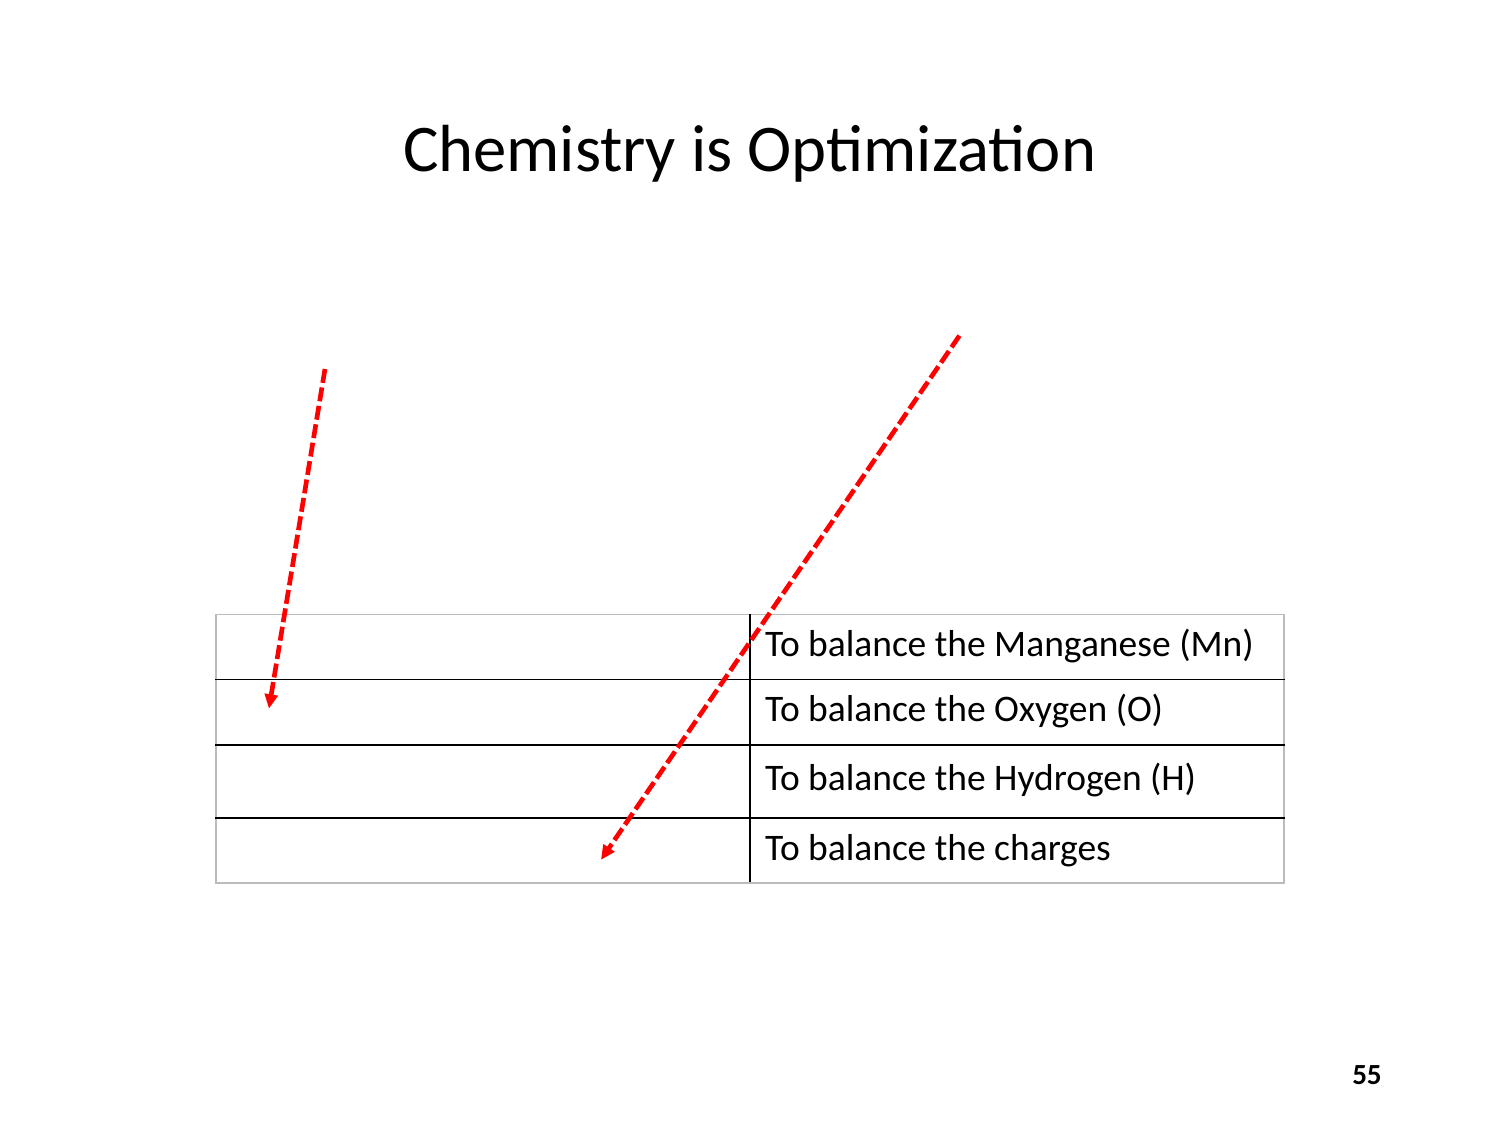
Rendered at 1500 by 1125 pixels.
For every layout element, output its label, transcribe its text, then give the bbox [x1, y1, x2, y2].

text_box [269, 369, 325, 709]
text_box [601, 335, 960, 860]
title Chemistry is Optimization [103, 59, 1397, 241]
slide_number 55 [1059, 1042, 1397, 1103]
